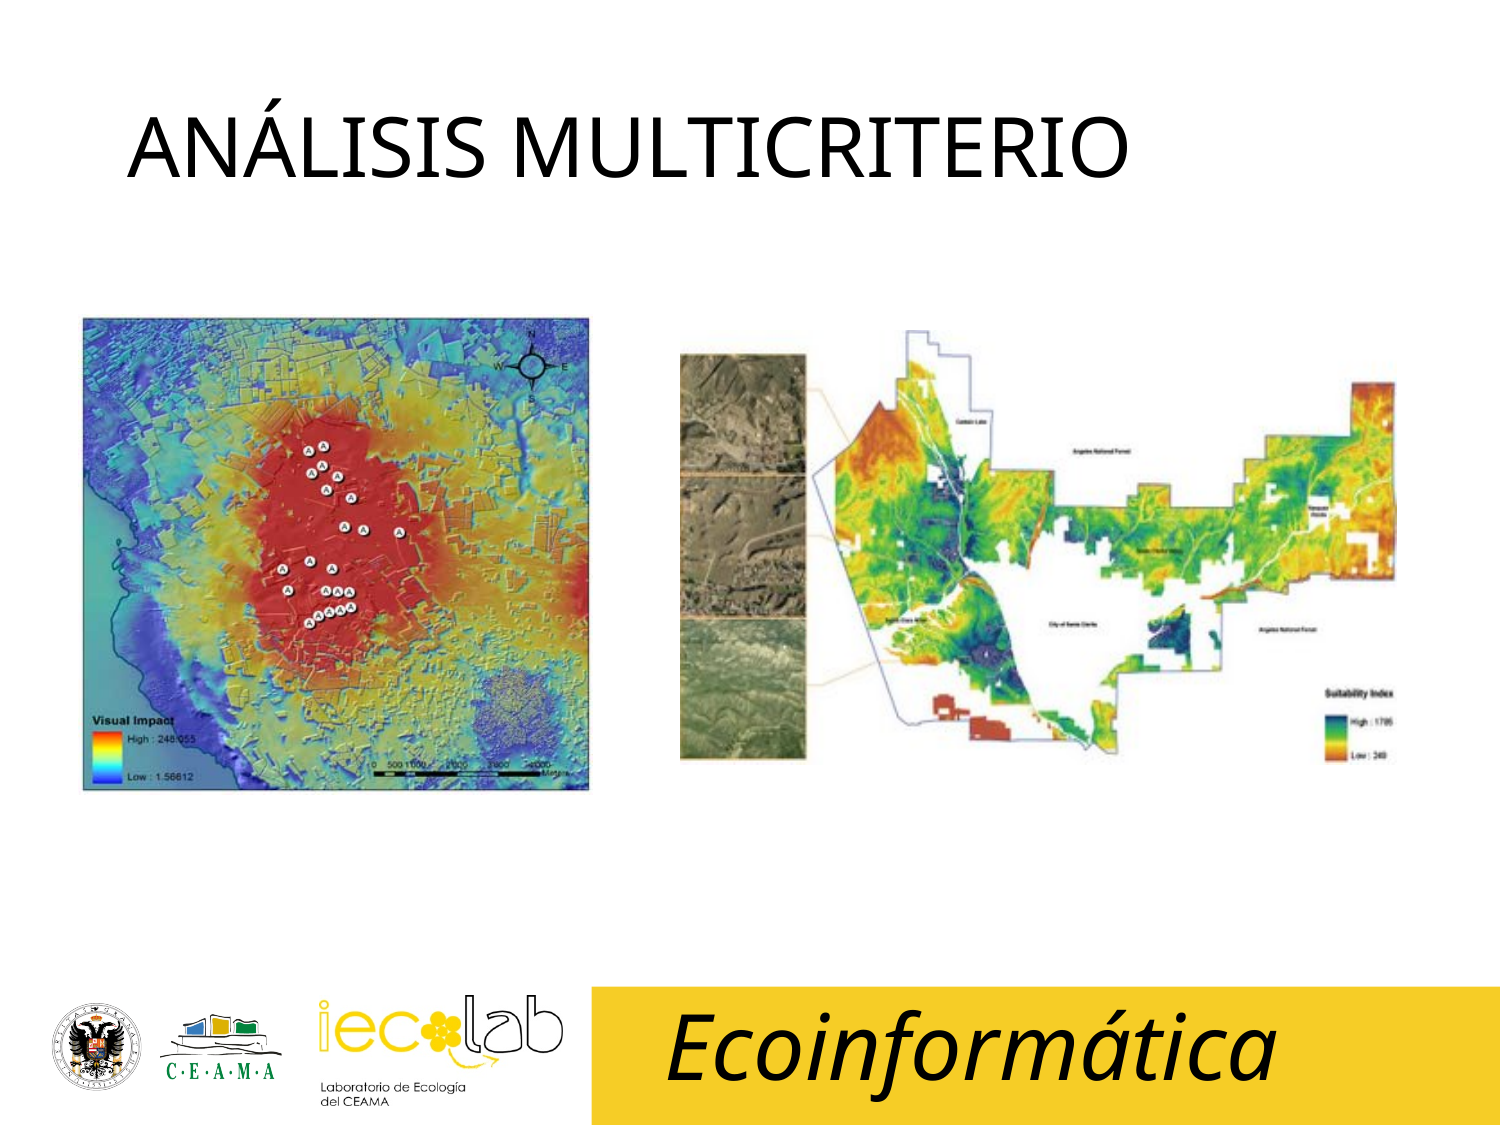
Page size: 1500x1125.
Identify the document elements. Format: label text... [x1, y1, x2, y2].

picture [77, 314, 593, 795]
text_box [591, 986, 1500, 1125]
picture [319, 995, 564, 1106]
picture [47, 1001, 145, 1096]
picture [679, 330, 1397, 765]
picture [160, 1009, 285, 1087]
text_box Ecoinformática [650, 981, 1477, 1107]
text_box ANÁLISIS MULTICRITERIO [112, 68, 1388, 320]
